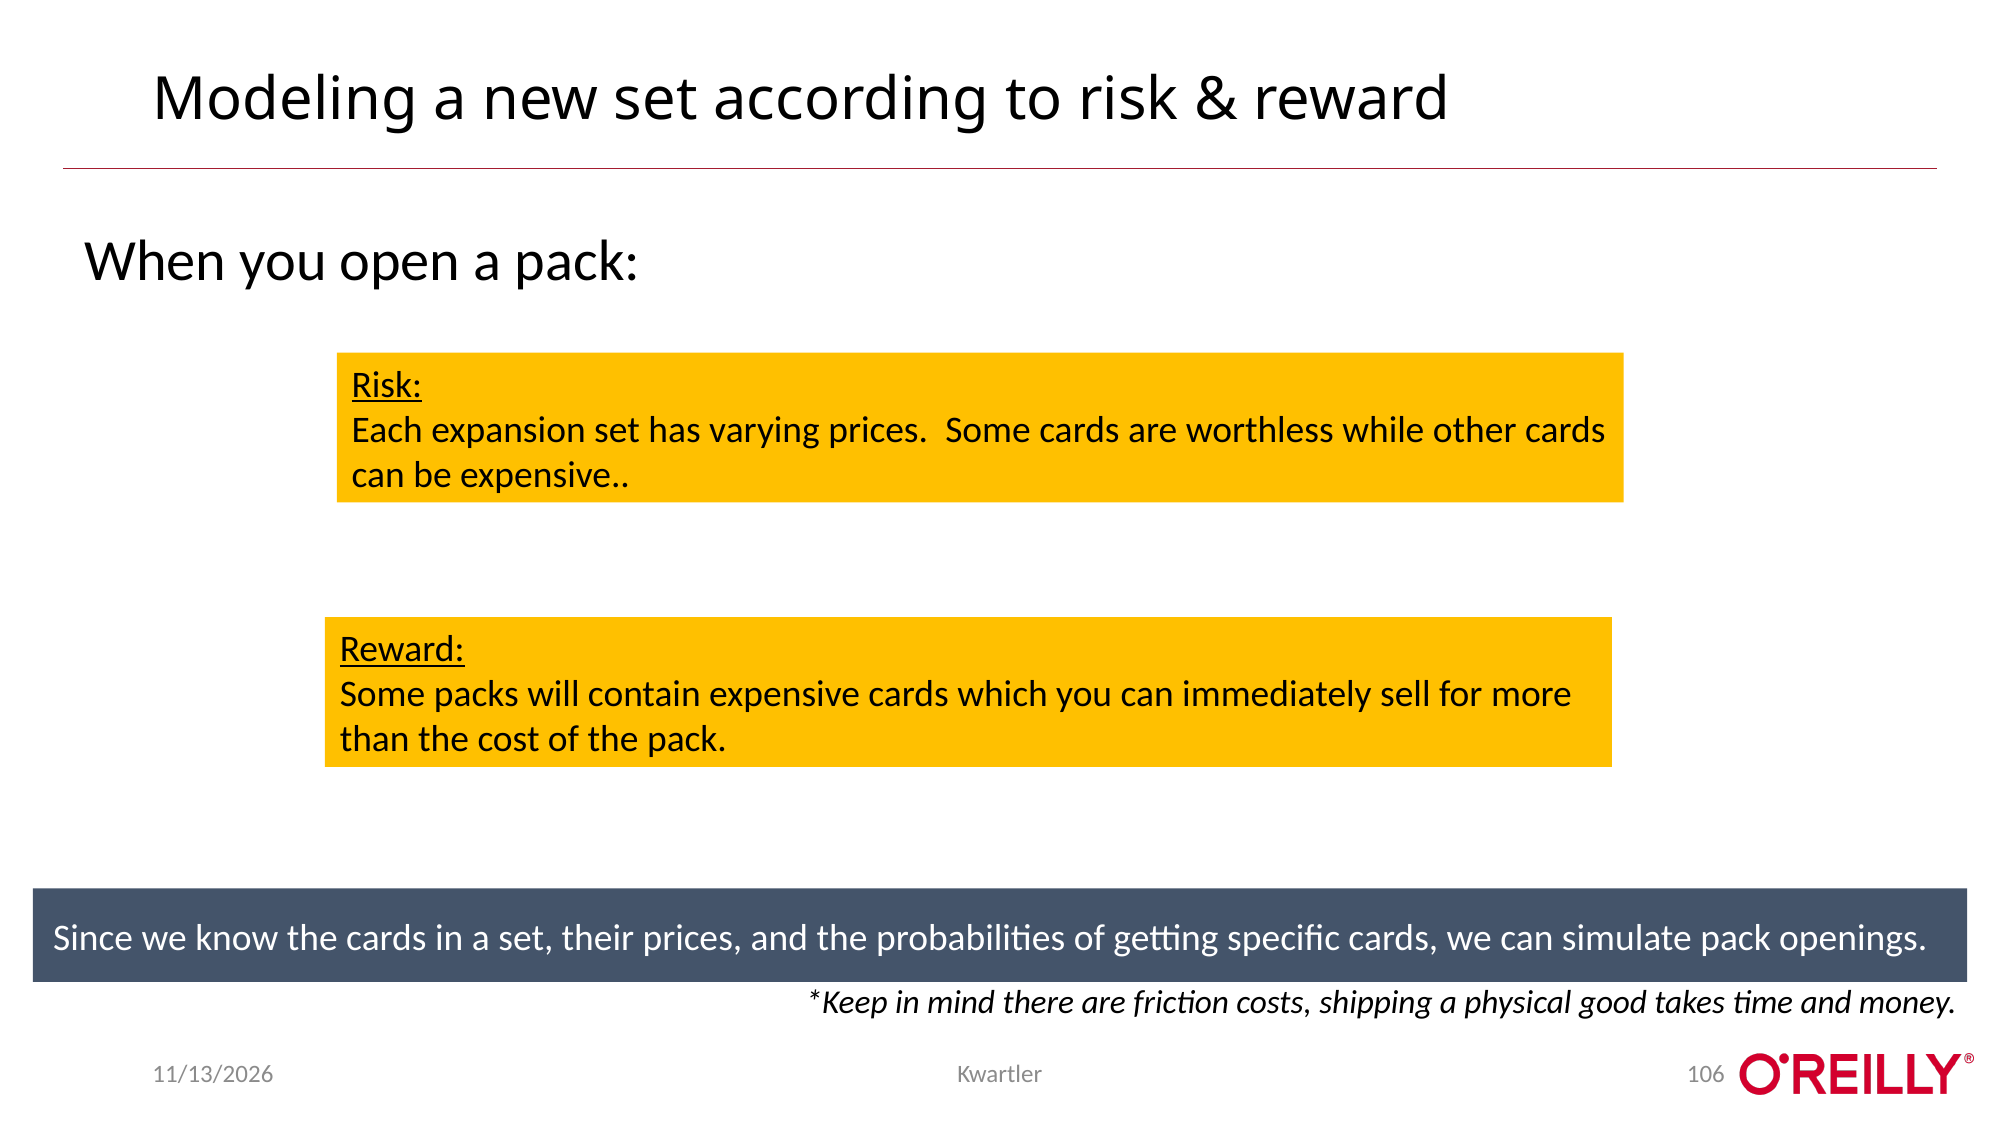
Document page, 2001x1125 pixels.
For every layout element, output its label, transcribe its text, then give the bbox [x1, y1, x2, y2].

title Modeling a new set according to risk & reward [137, 59, 1863, 142]
text_box 106 [1412, 1042, 1741, 1103]
text_box Since we know the cards in a set, their prices, and the probabilities of getting specific cards, we can simulate pack openings. [32, 887, 1968, 983]
text_box Risk: Each expansion set has varying prices. Some cards are worthless while other cards can be expensive.. [336, 352, 1624, 503]
text_box When you open a pack: [69, 214, 656, 300]
picture [1741, 1050, 1975, 1096]
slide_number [137, 1042, 588, 1103]
footer Kwartler [662, 1042, 1338, 1103]
text_box Reward: Some packs will contain expensive cards which you can immediately sell for more than the cost of the pack. [324, 617, 1612, 767]
text_box *Keep in mind there are friction costs, shipping a physical good takes time and money. [790, 973, 1974, 1028]
